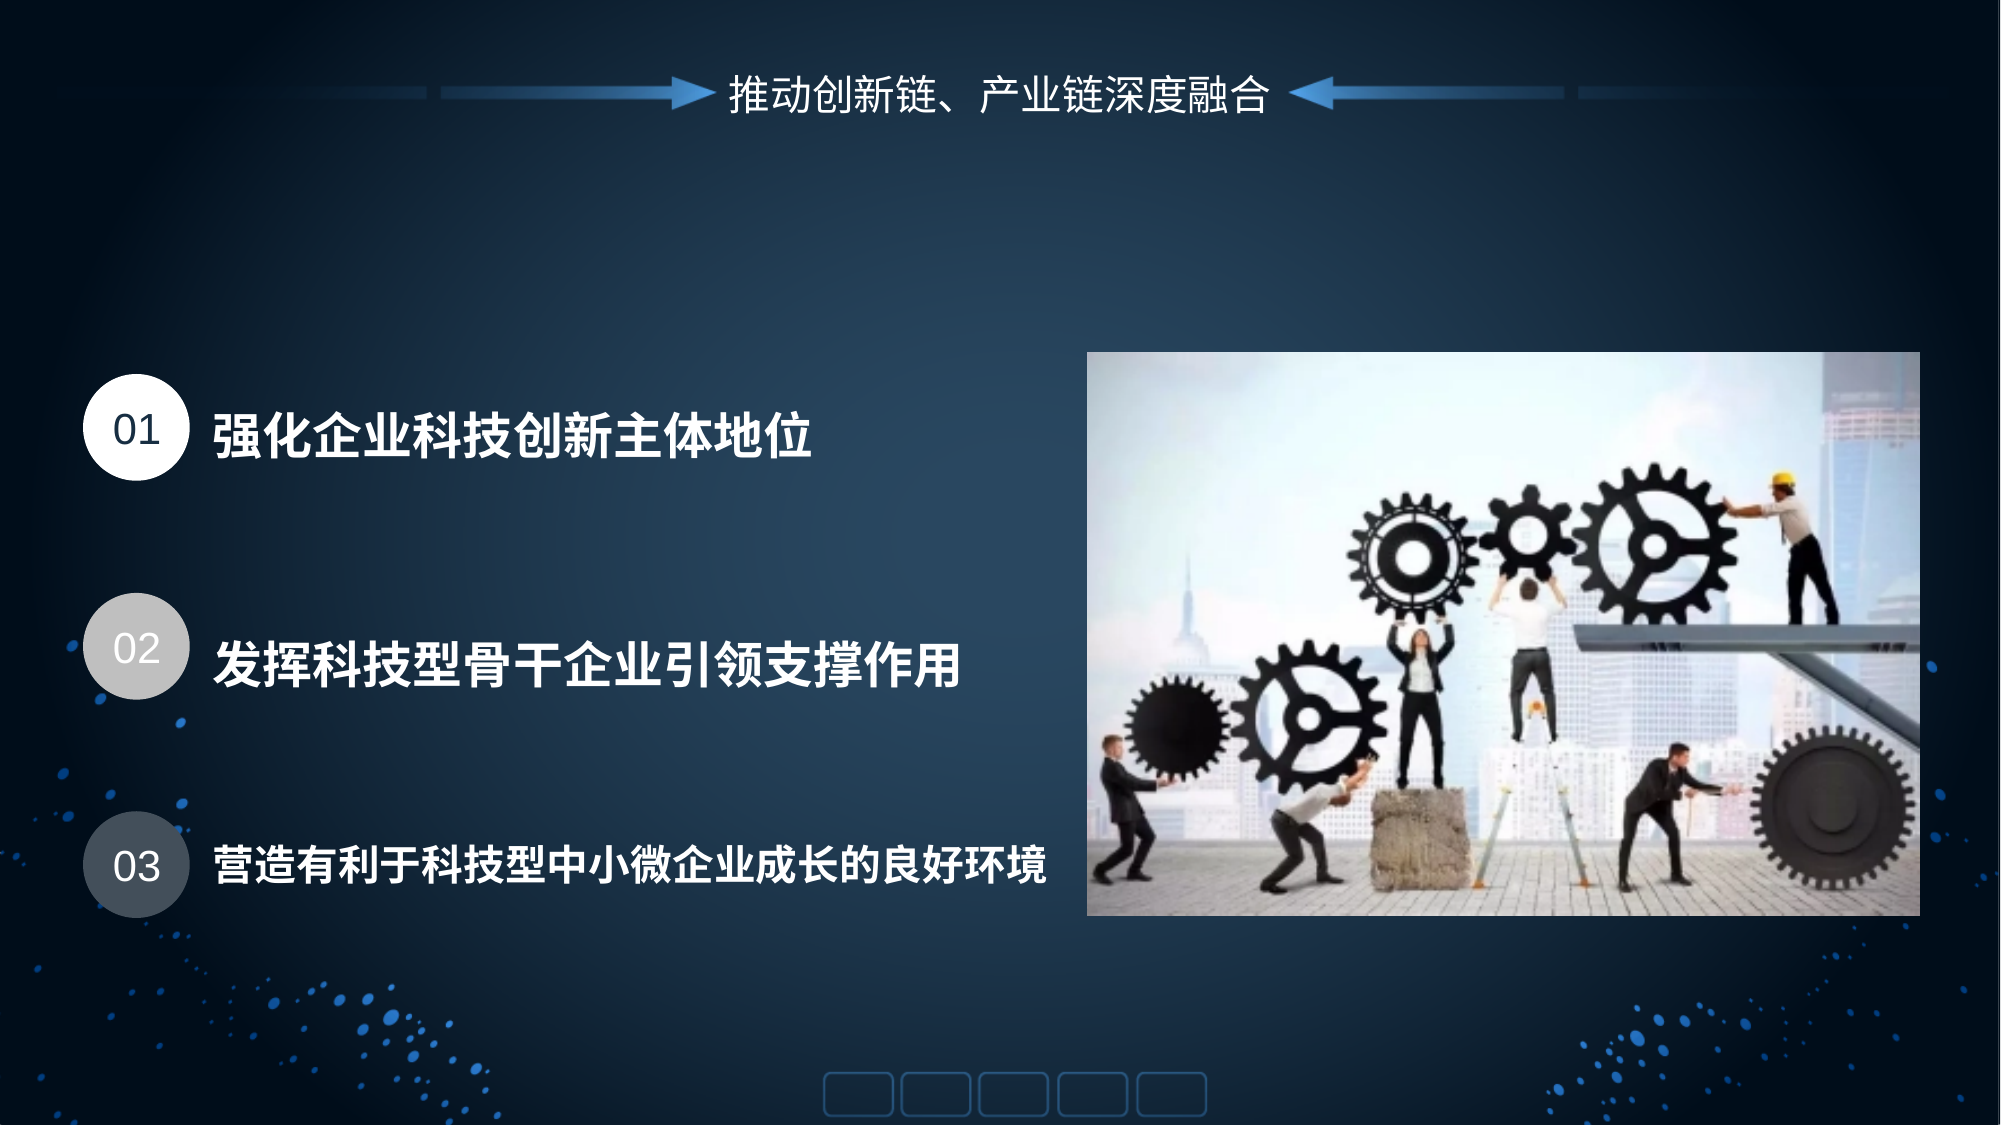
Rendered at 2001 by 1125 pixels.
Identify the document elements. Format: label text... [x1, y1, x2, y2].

text_box 营造有利于科技型中小微企业成长的良好环境 [201, 839, 1087, 891]
text_box 推动创新链、产业链深度融合 [709, 61, 1291, 127]
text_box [82, 811, 190, 918]
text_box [82, 374, 190, 481]
text_box 发挥科技型骨干企业引领支撑作用 [201, 633, 368, 677]
picture [0, 0, 2001, 1125]
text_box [82, 592, 190, 700]
text_box 强化企业科技创新主体地位 [201, 404, 368, 448]
